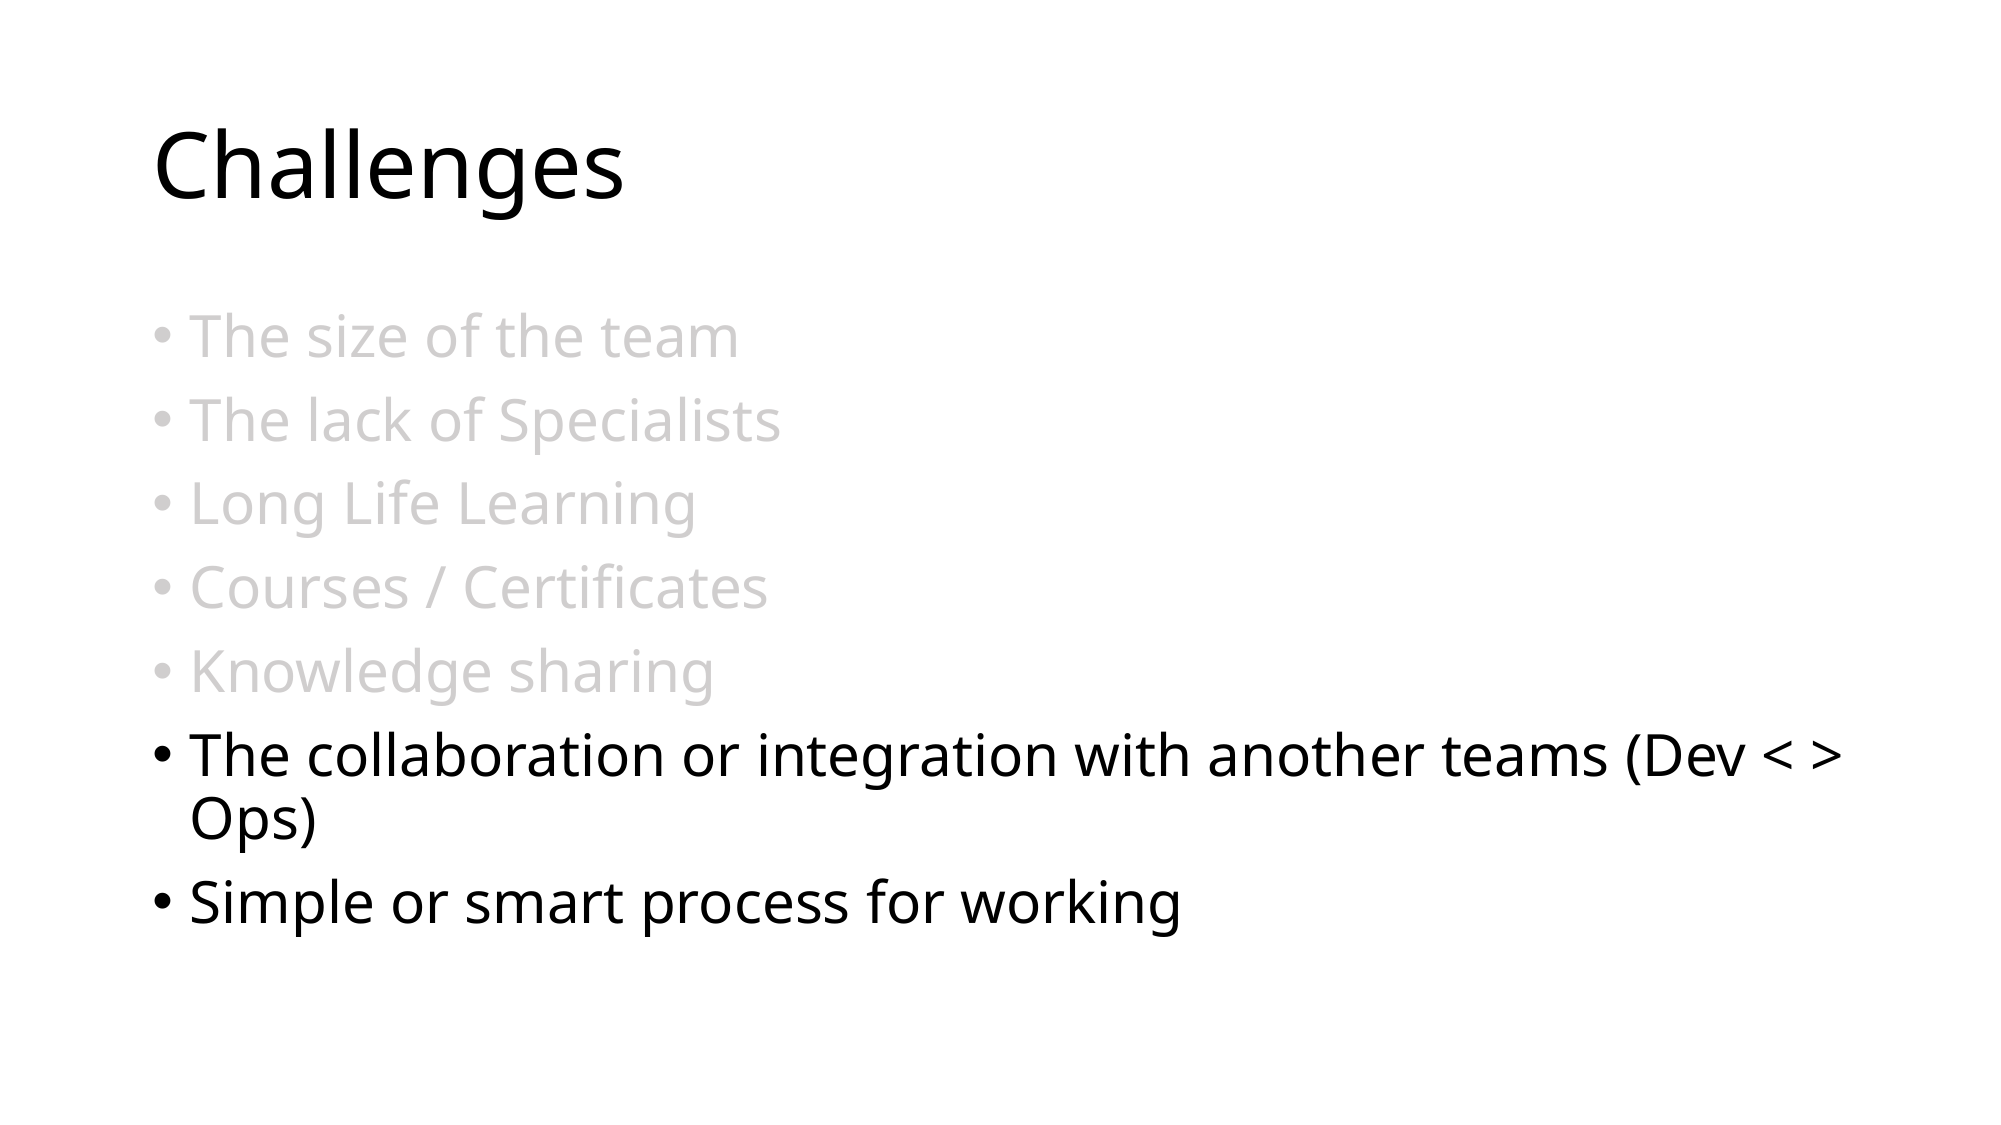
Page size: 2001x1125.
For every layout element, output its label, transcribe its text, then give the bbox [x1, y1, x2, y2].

title Challenges [137, 59, 1863, 278]
list The size of the team The lack of Specialists Long Life Learning Courses / Certificates Knowledge sharing The collaboration or integration with another teams (Dev < > Ops) Simple or smart process for working [137, 299, 1863, 1014]
